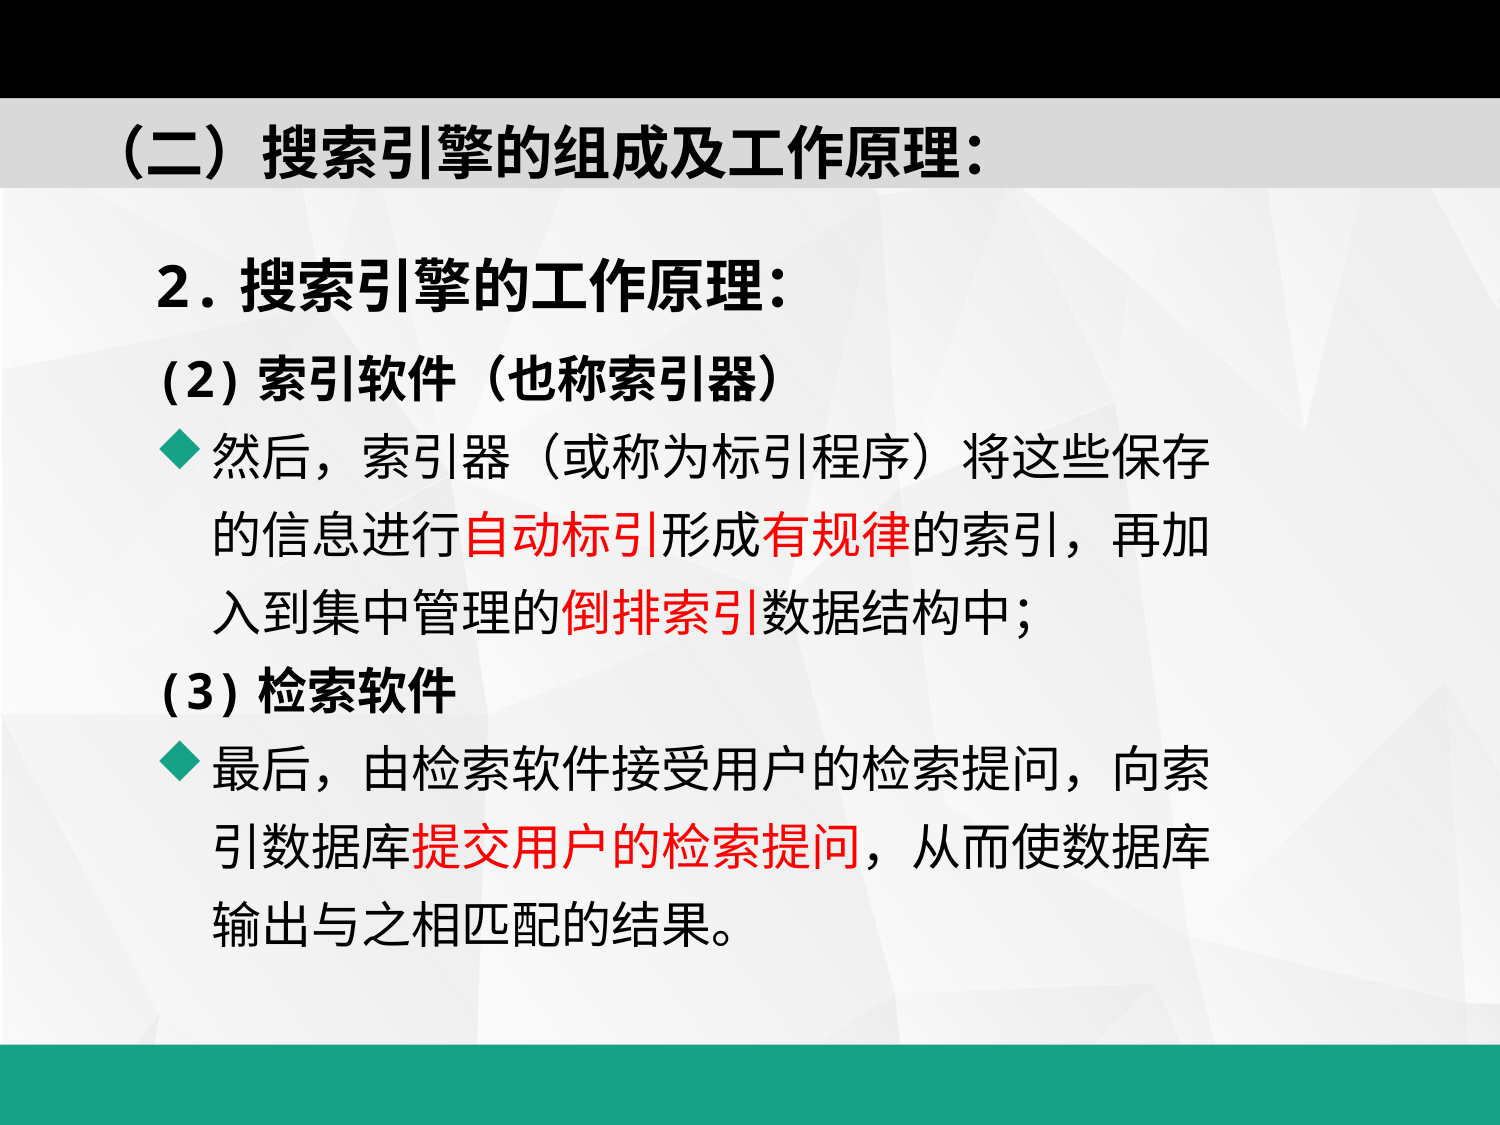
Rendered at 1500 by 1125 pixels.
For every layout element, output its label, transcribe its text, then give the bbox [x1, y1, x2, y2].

text_box (2)索引软件（也称索引器） 然后，索引器（或称为标引程序）将这些保存的信息进行自动标引形成有规律的索引，再加入到集中管理的倒排索引数据结构中； (3)检索软件 最后，由检索软件接受用户的检索提问，向索引数据库提交用户的检索提问，从而使数据库输出与之相匹配的结果。 [140, 328, 1276, 1015]
picture [0, 189, 1500, 1044]
text_box （二）搜索引擎的组成及工作原理： [72, 103, 1222, 195]
text_box 2.搜索引擎的工作原理： [140, 236, 1290, 328]
